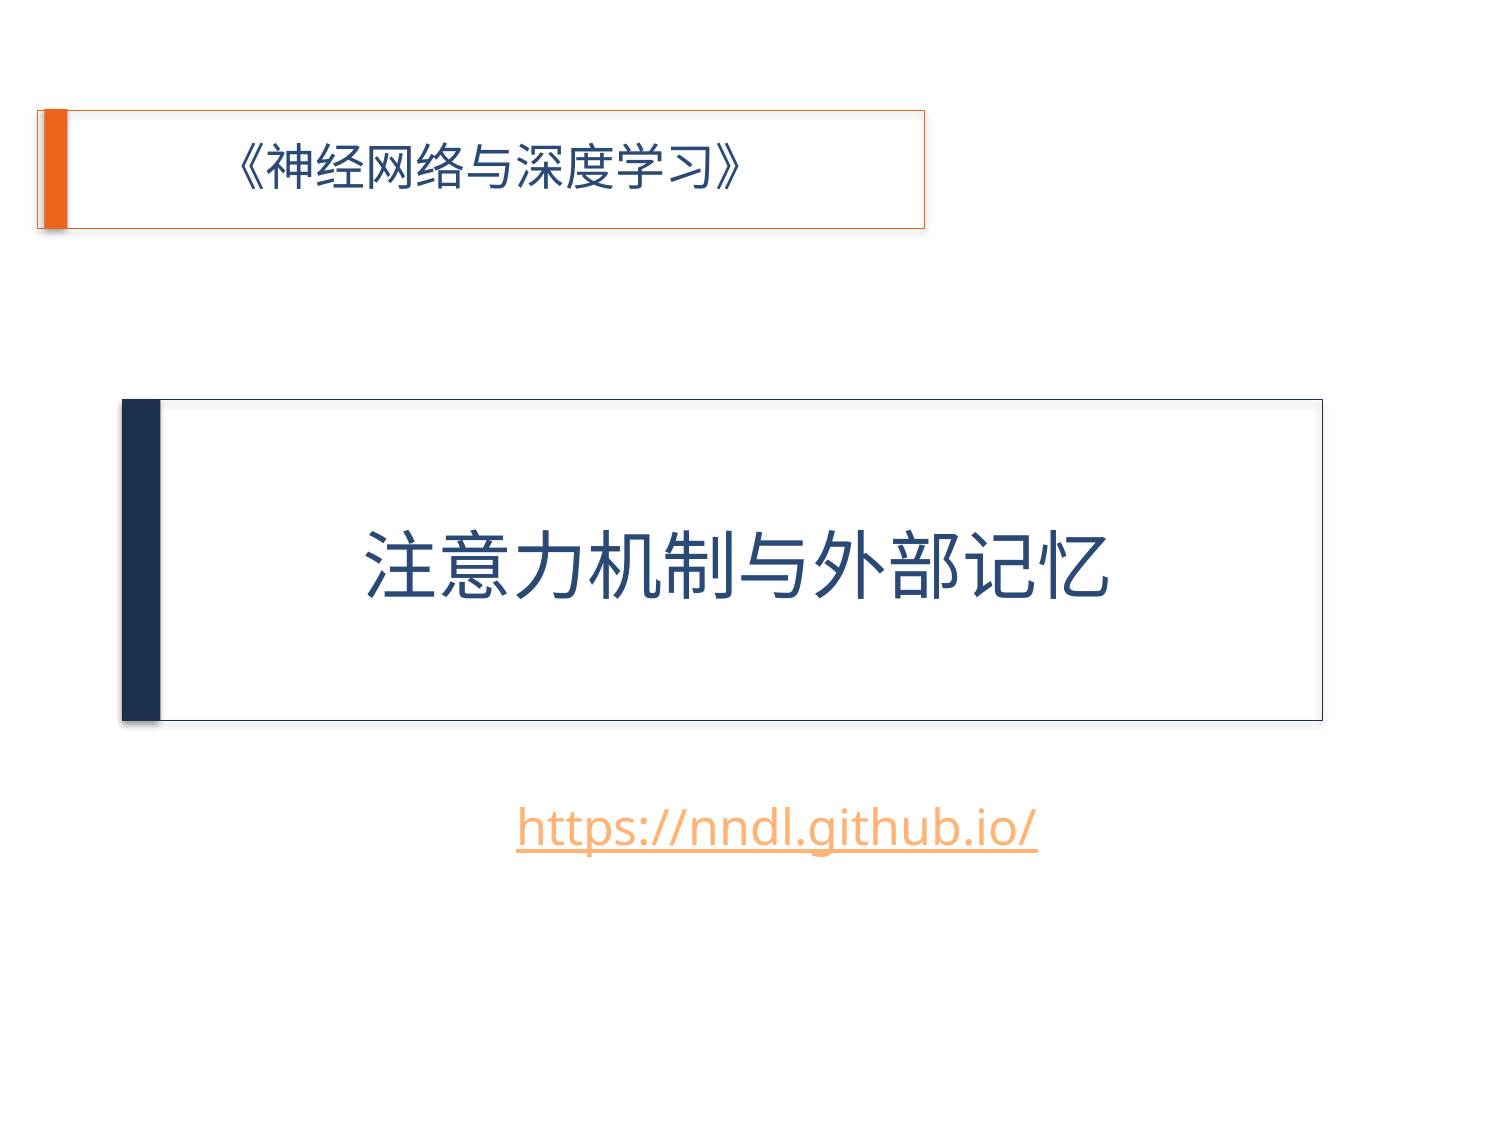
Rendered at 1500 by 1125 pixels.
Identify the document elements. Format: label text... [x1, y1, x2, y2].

title 注意力机制与外部记忆 [174, 439, 1300, 688]
list https://nndl.github.io/ [362, 787, 1192, 1050]
subtitle 《神经网络与深度学习》 [69, 119, 913, 213]
